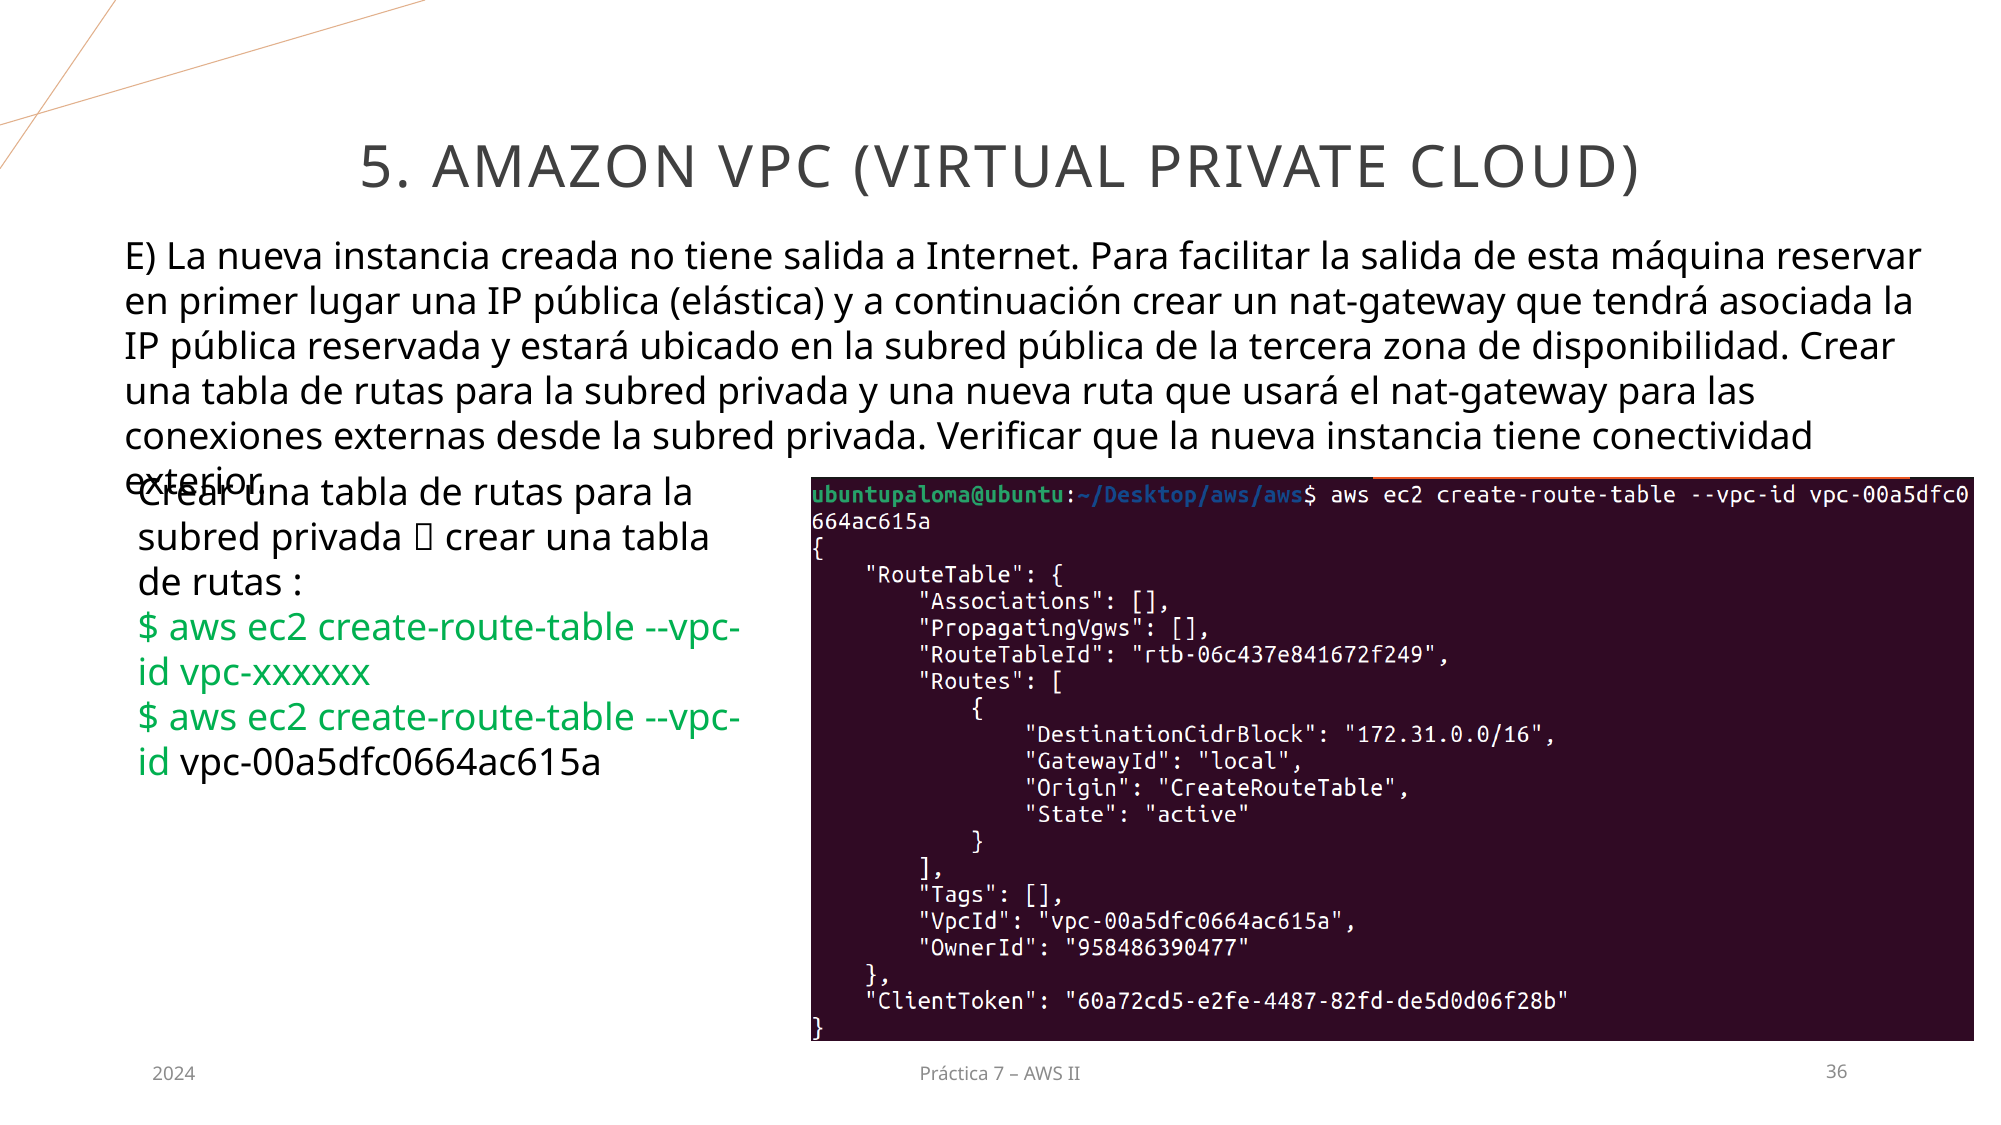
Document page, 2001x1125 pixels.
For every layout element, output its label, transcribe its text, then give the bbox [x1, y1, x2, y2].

slide_number 2024 [137, 1042, 588, 1103]
footer Práctica 7 – AWS II [662, 1042, 1338, 1103]
picture [811, 477, 1974, 1041]
title 5. Amazon VPC (Virtual Private Cloud) [137, 59, 1863, 224]
slide_number 36 [1412, 1042, 1863, 1103]
text_box Crear una tabla de rutas para la subred privada  crear una tabla de rutas : $ aws ec2 create-route-table --vpc-id vpc-xxxxxx $ aws ec2 create-route-table --vpc-id vpc-00a5dfc0664ac615a [122, 460, 779, 791]
text_box E) La nueva instancia creada no tiene salida a Internet. Para facilitar la salida de esta máquina reservar en primer lugar una IP pública (elástica) y a continuación crear un nat-gateway que tendrá asociada la IP pública reservada y estará ubicado en la subred pública de la tercera zona de disponibilidad. Crear una tabla de rutas para la subred privada y una nueva ruta que usará el nat-gateway para las conexiones externas desde la subred privada. Verificar que la nueva instancia tiene conectividad exterior. [109, 224, 1961, 555]
